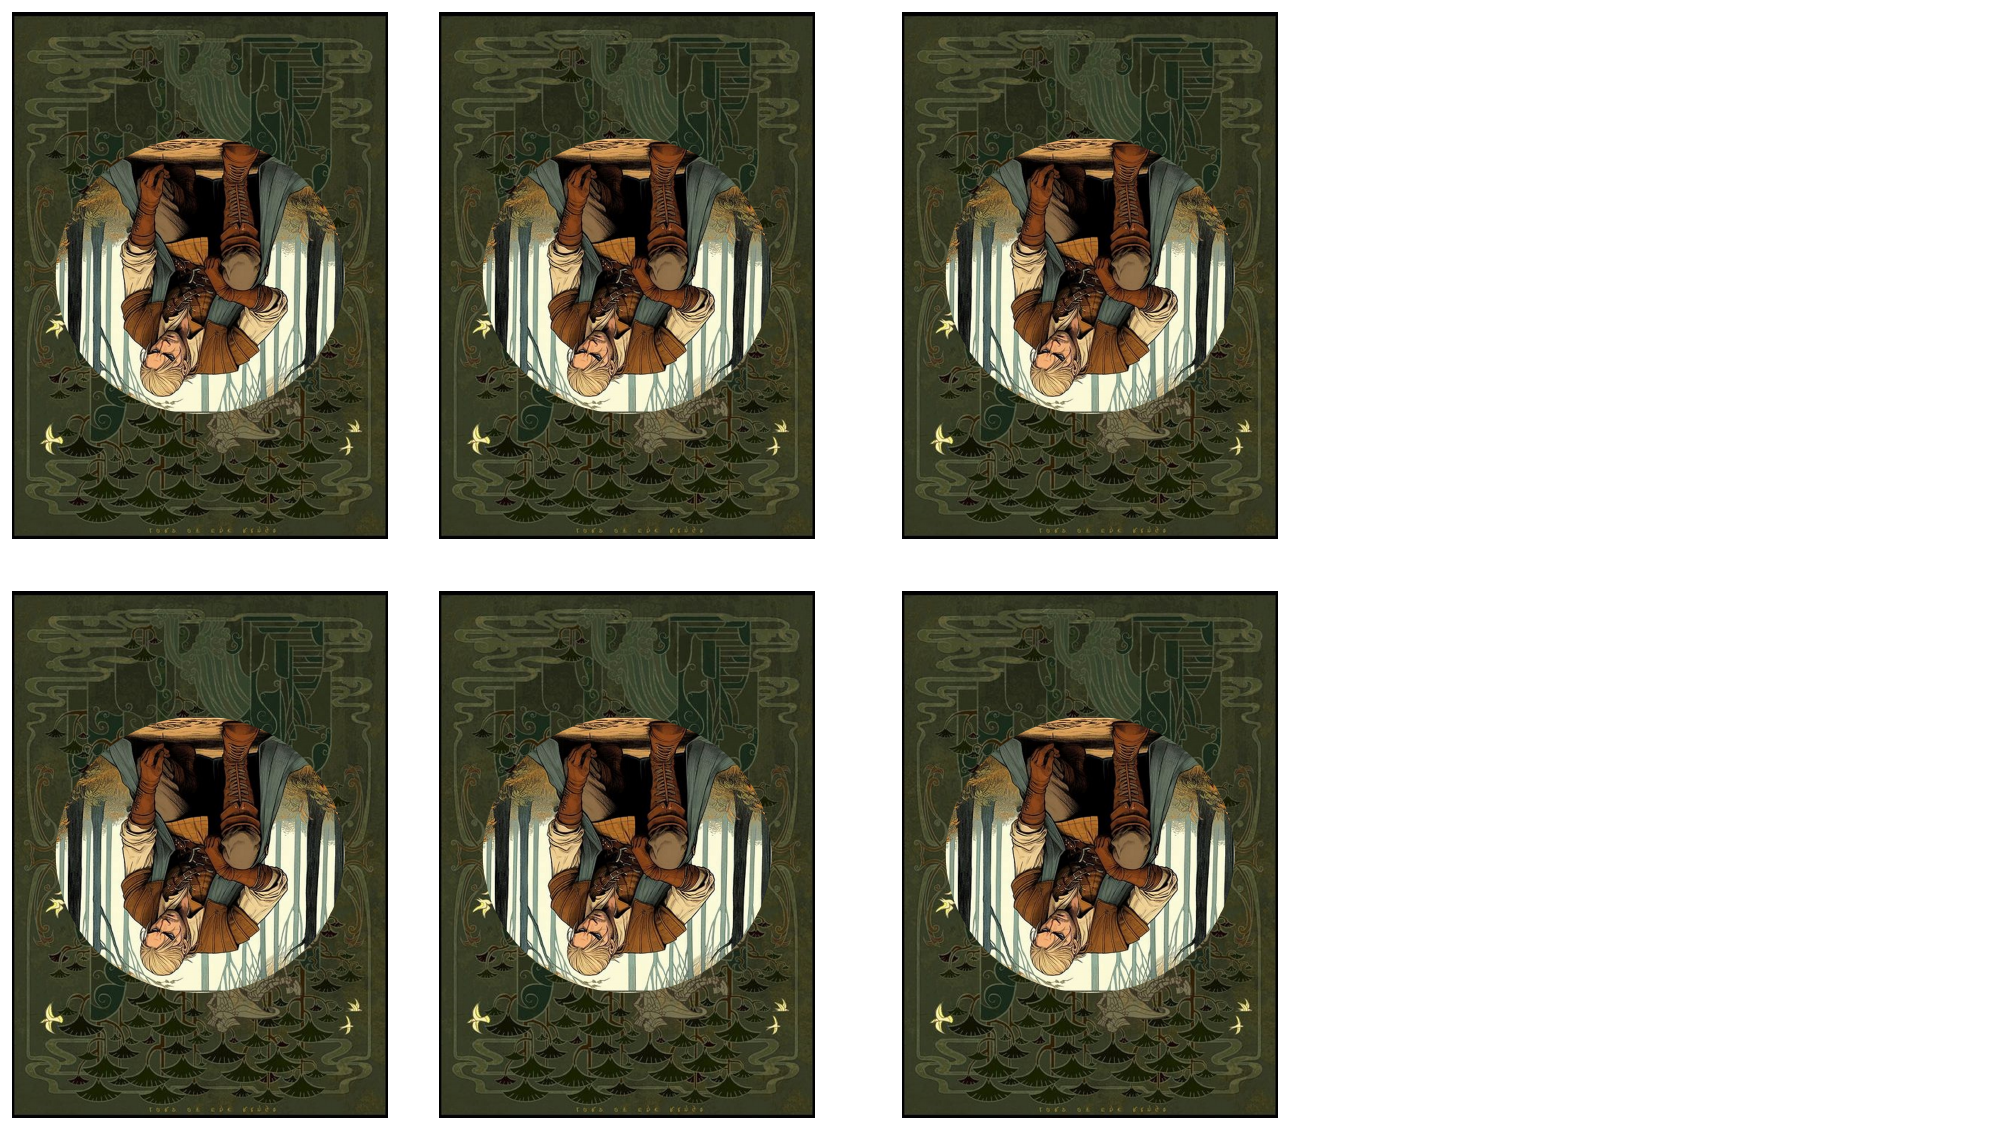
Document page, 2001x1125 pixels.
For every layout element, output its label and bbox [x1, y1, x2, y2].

picture [439, 591, 816, 1118]
picture [439, 11, 816, 539]
picture [901, 11, 1278, 539]
picture [11, 11, 389, 539]
picture [11, 591, 389, 1118]
picture [901, 591, 1278, 1118]
